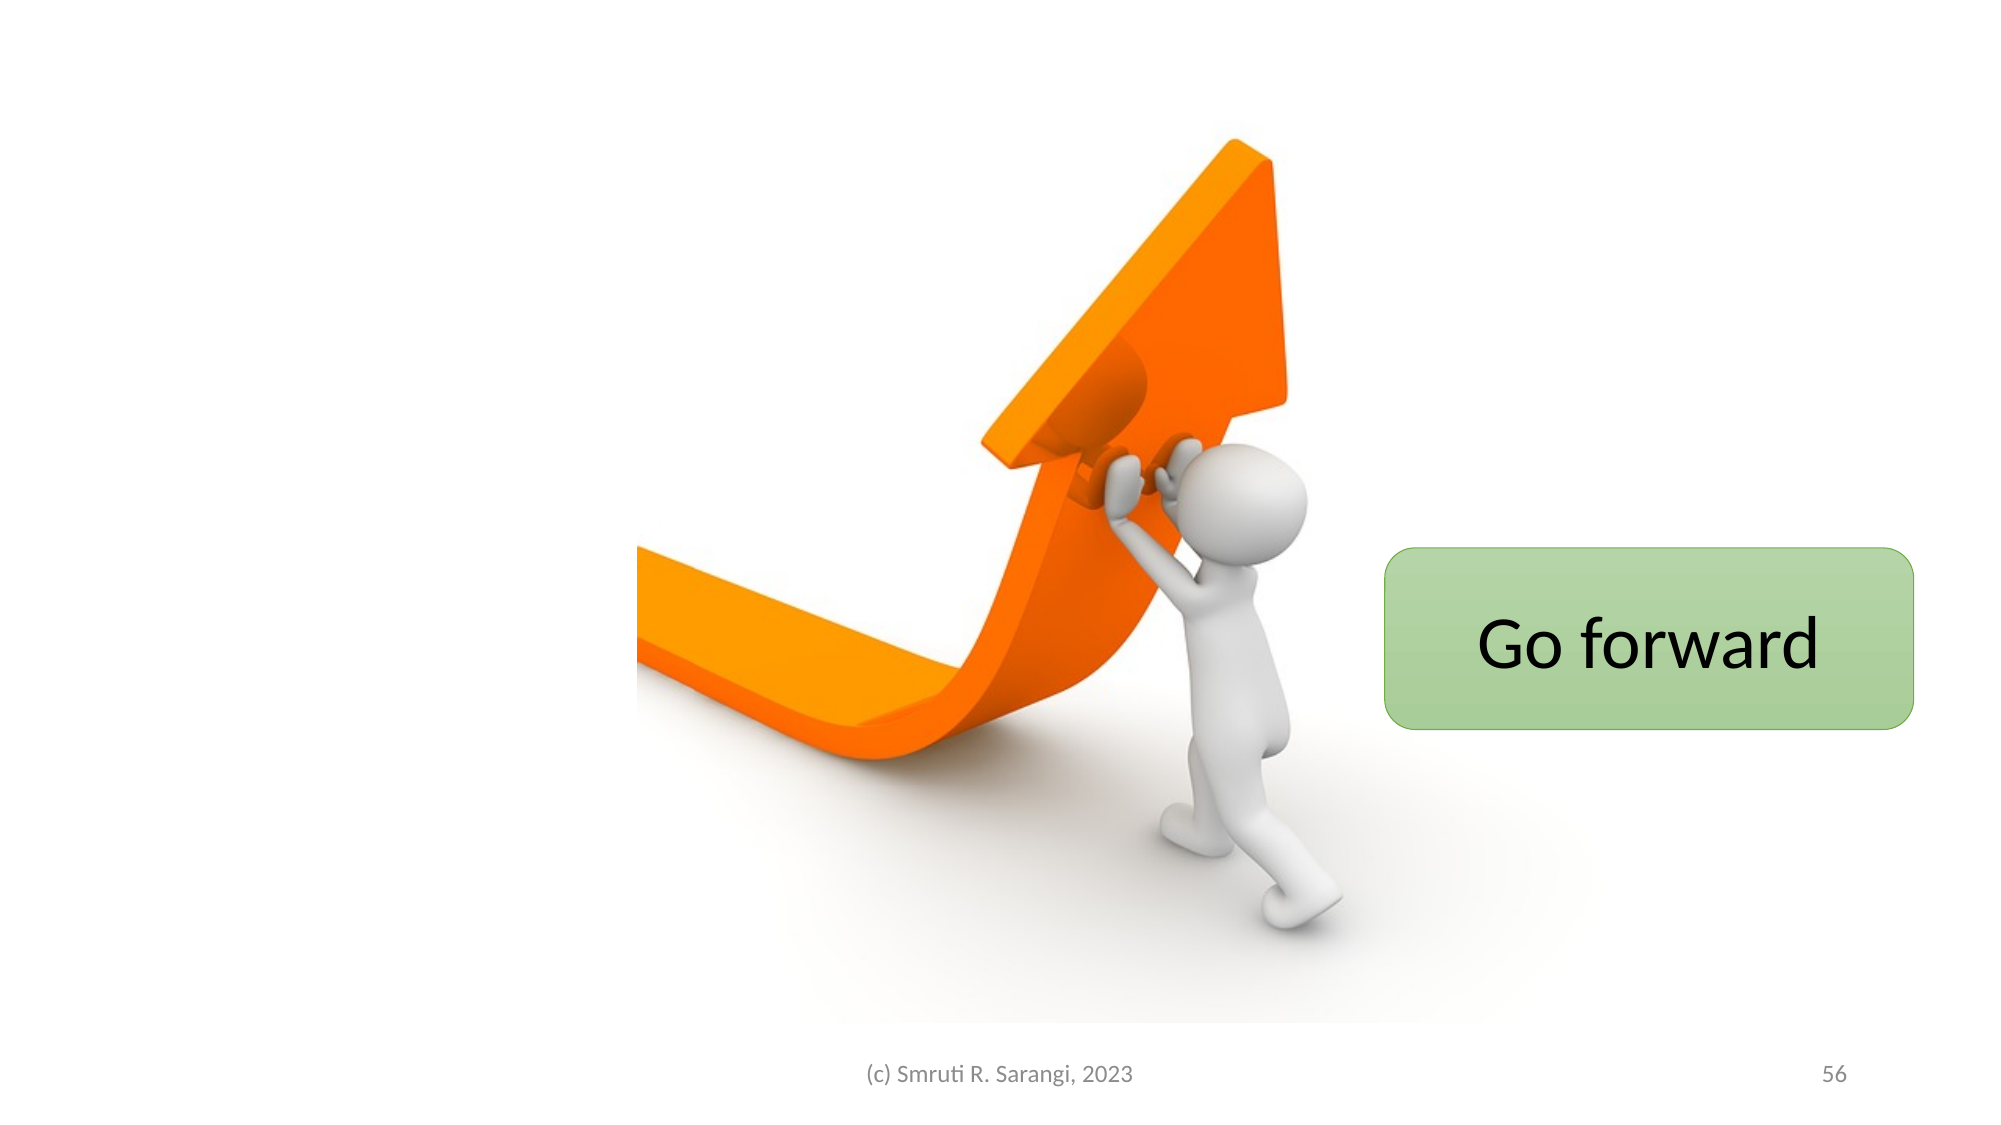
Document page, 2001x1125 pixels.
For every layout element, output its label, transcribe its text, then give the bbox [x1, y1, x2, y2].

footer (c) Smruti R. Sarangi, 2023 [662, 1042, 1338, 1103]
slide_number 56 [1412, 1042, 1863, 1103]
picture [637, 22, 1638, 1023]
text_box Go forward [1638, 547, 1915, 731]
